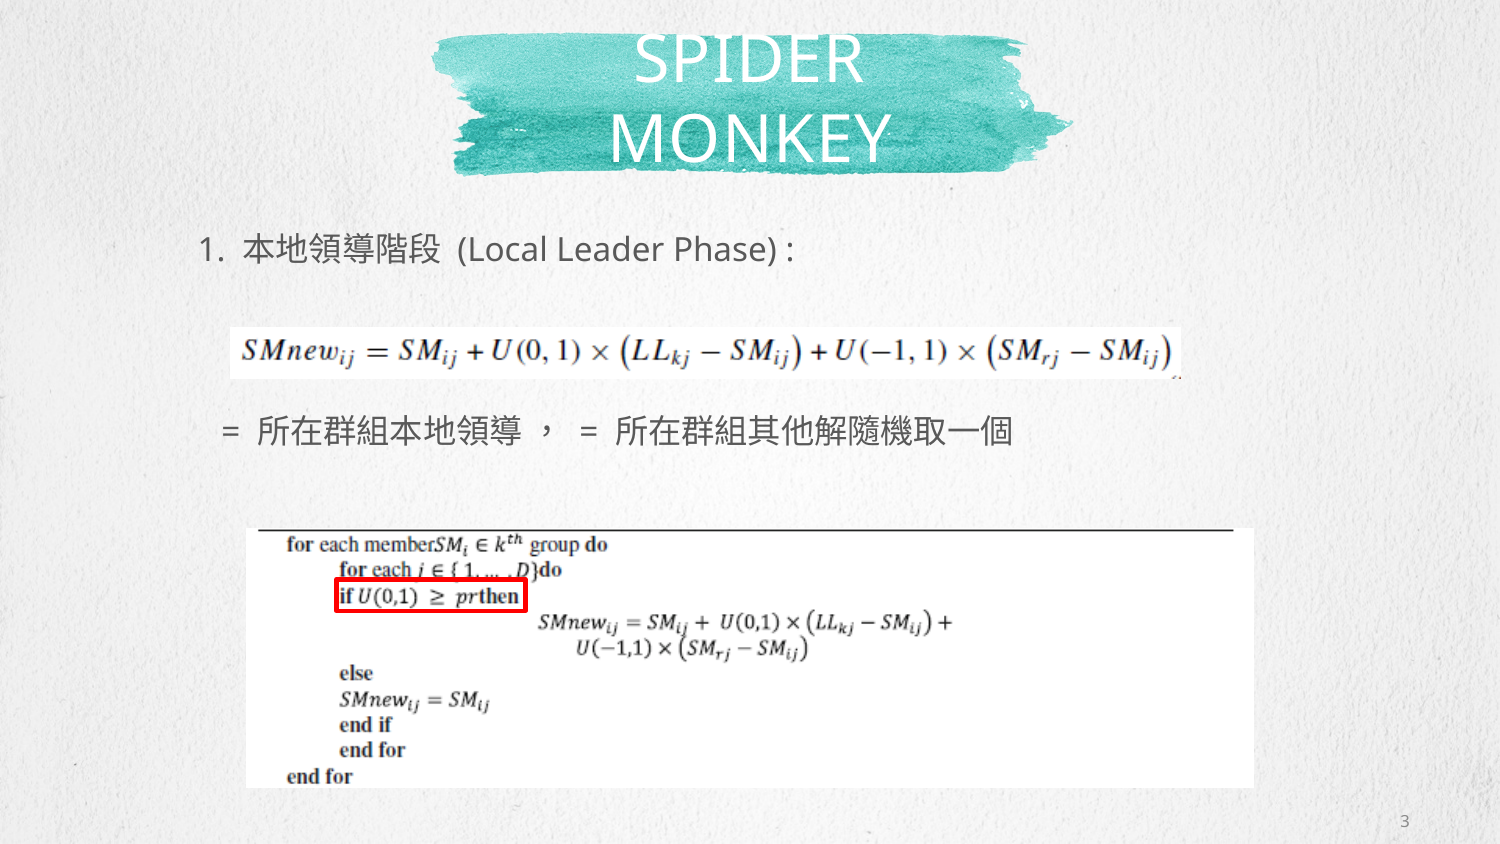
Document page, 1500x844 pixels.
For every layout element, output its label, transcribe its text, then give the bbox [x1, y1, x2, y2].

title Spider monkey [520, 37, 980, 154]
picture [0, 0, 1500, 844]
text_box 1. 本地領導階段 (Local Leader Phase) : [182, 220, 1306, 280]
slide_number 3 [1074, 799, 1425, 844]
